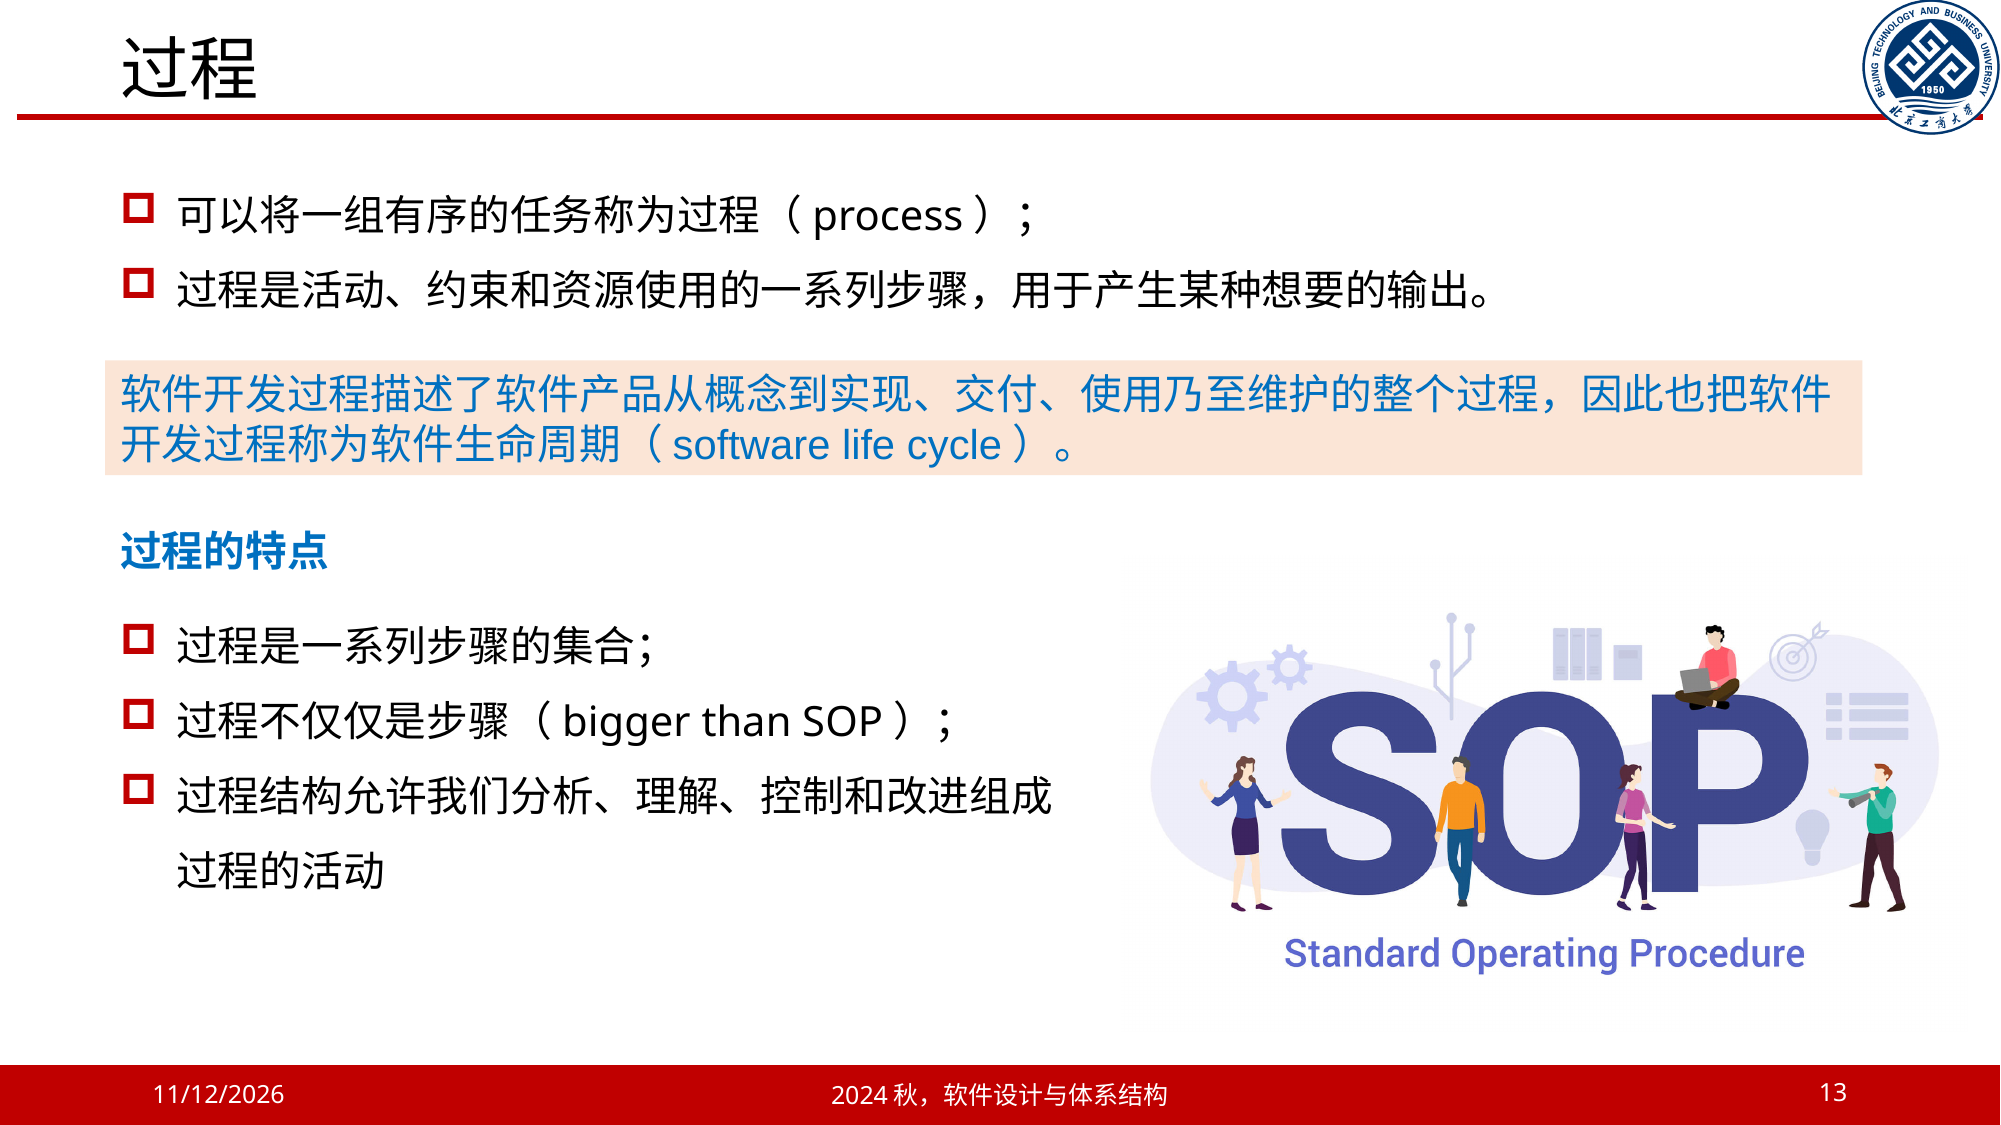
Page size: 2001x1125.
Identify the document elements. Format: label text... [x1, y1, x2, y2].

picture [1121, 555, 1969, 1033]
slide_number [137, 1065, 588, 1125]
text_box 过程的特点 [105, 492, 1863, 582]
text_box 过程是一系列步骤的集合； 过程不仅仅是步骤（bigger than SOP）； 过程结构允许我们分析、理解、控制和改进组成过程的活动 [105, 587, 1086, 903]
text_box [0, 1063, 2000, 1125]
text_box 软件开发过程描述了软件产品从概念到实现、交付、使用乃至维护的整个过程，因此也把软件开发过程称为软件生命周期（software life cycle）。 [105, 360, 1863, 476]
title 过程 [105, 27, 1861, 116]
picture [1861, 0, 2000, 135]
slide_number 13 [1412, 1063, 1863, 1124]
text_box 可以将一组有序的任务称为过程（process）； 过程是活动、约束和资源使用的一系列步骤，用于产生某种想要的输出。 [105, 156, 1863, 321]
footer 2024秋，软件设计与体系结构 [662, 1065, 1338, 1125]
